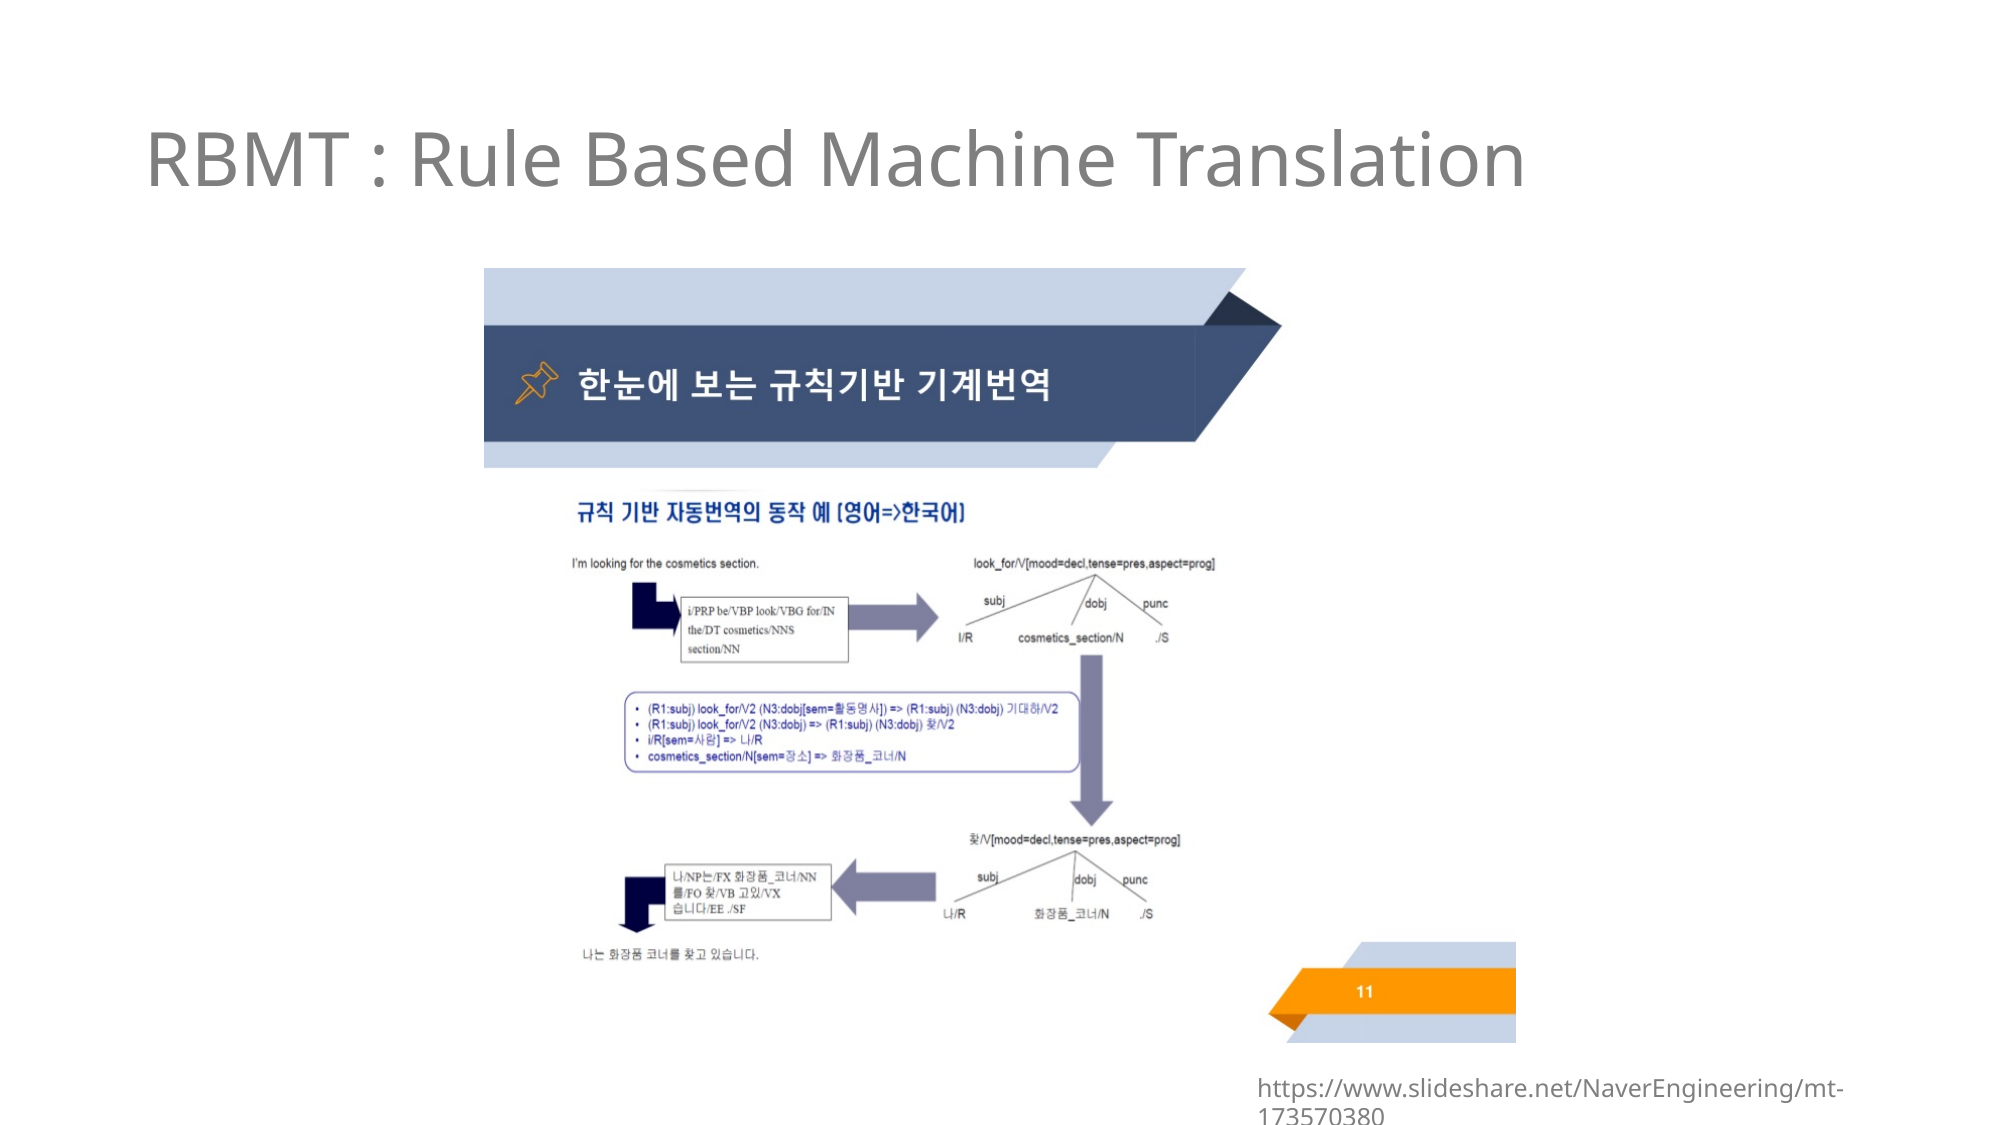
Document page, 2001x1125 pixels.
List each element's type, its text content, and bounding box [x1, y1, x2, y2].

title RBMT : Rule Based Machine Translation [136, 77, 1863, 248]
text_box https://www.slideshare.net/NaverEngineering/mt-173570380 [1249, 1064, 1971, 1125]
picture [483, 268, 1517, 1043]
